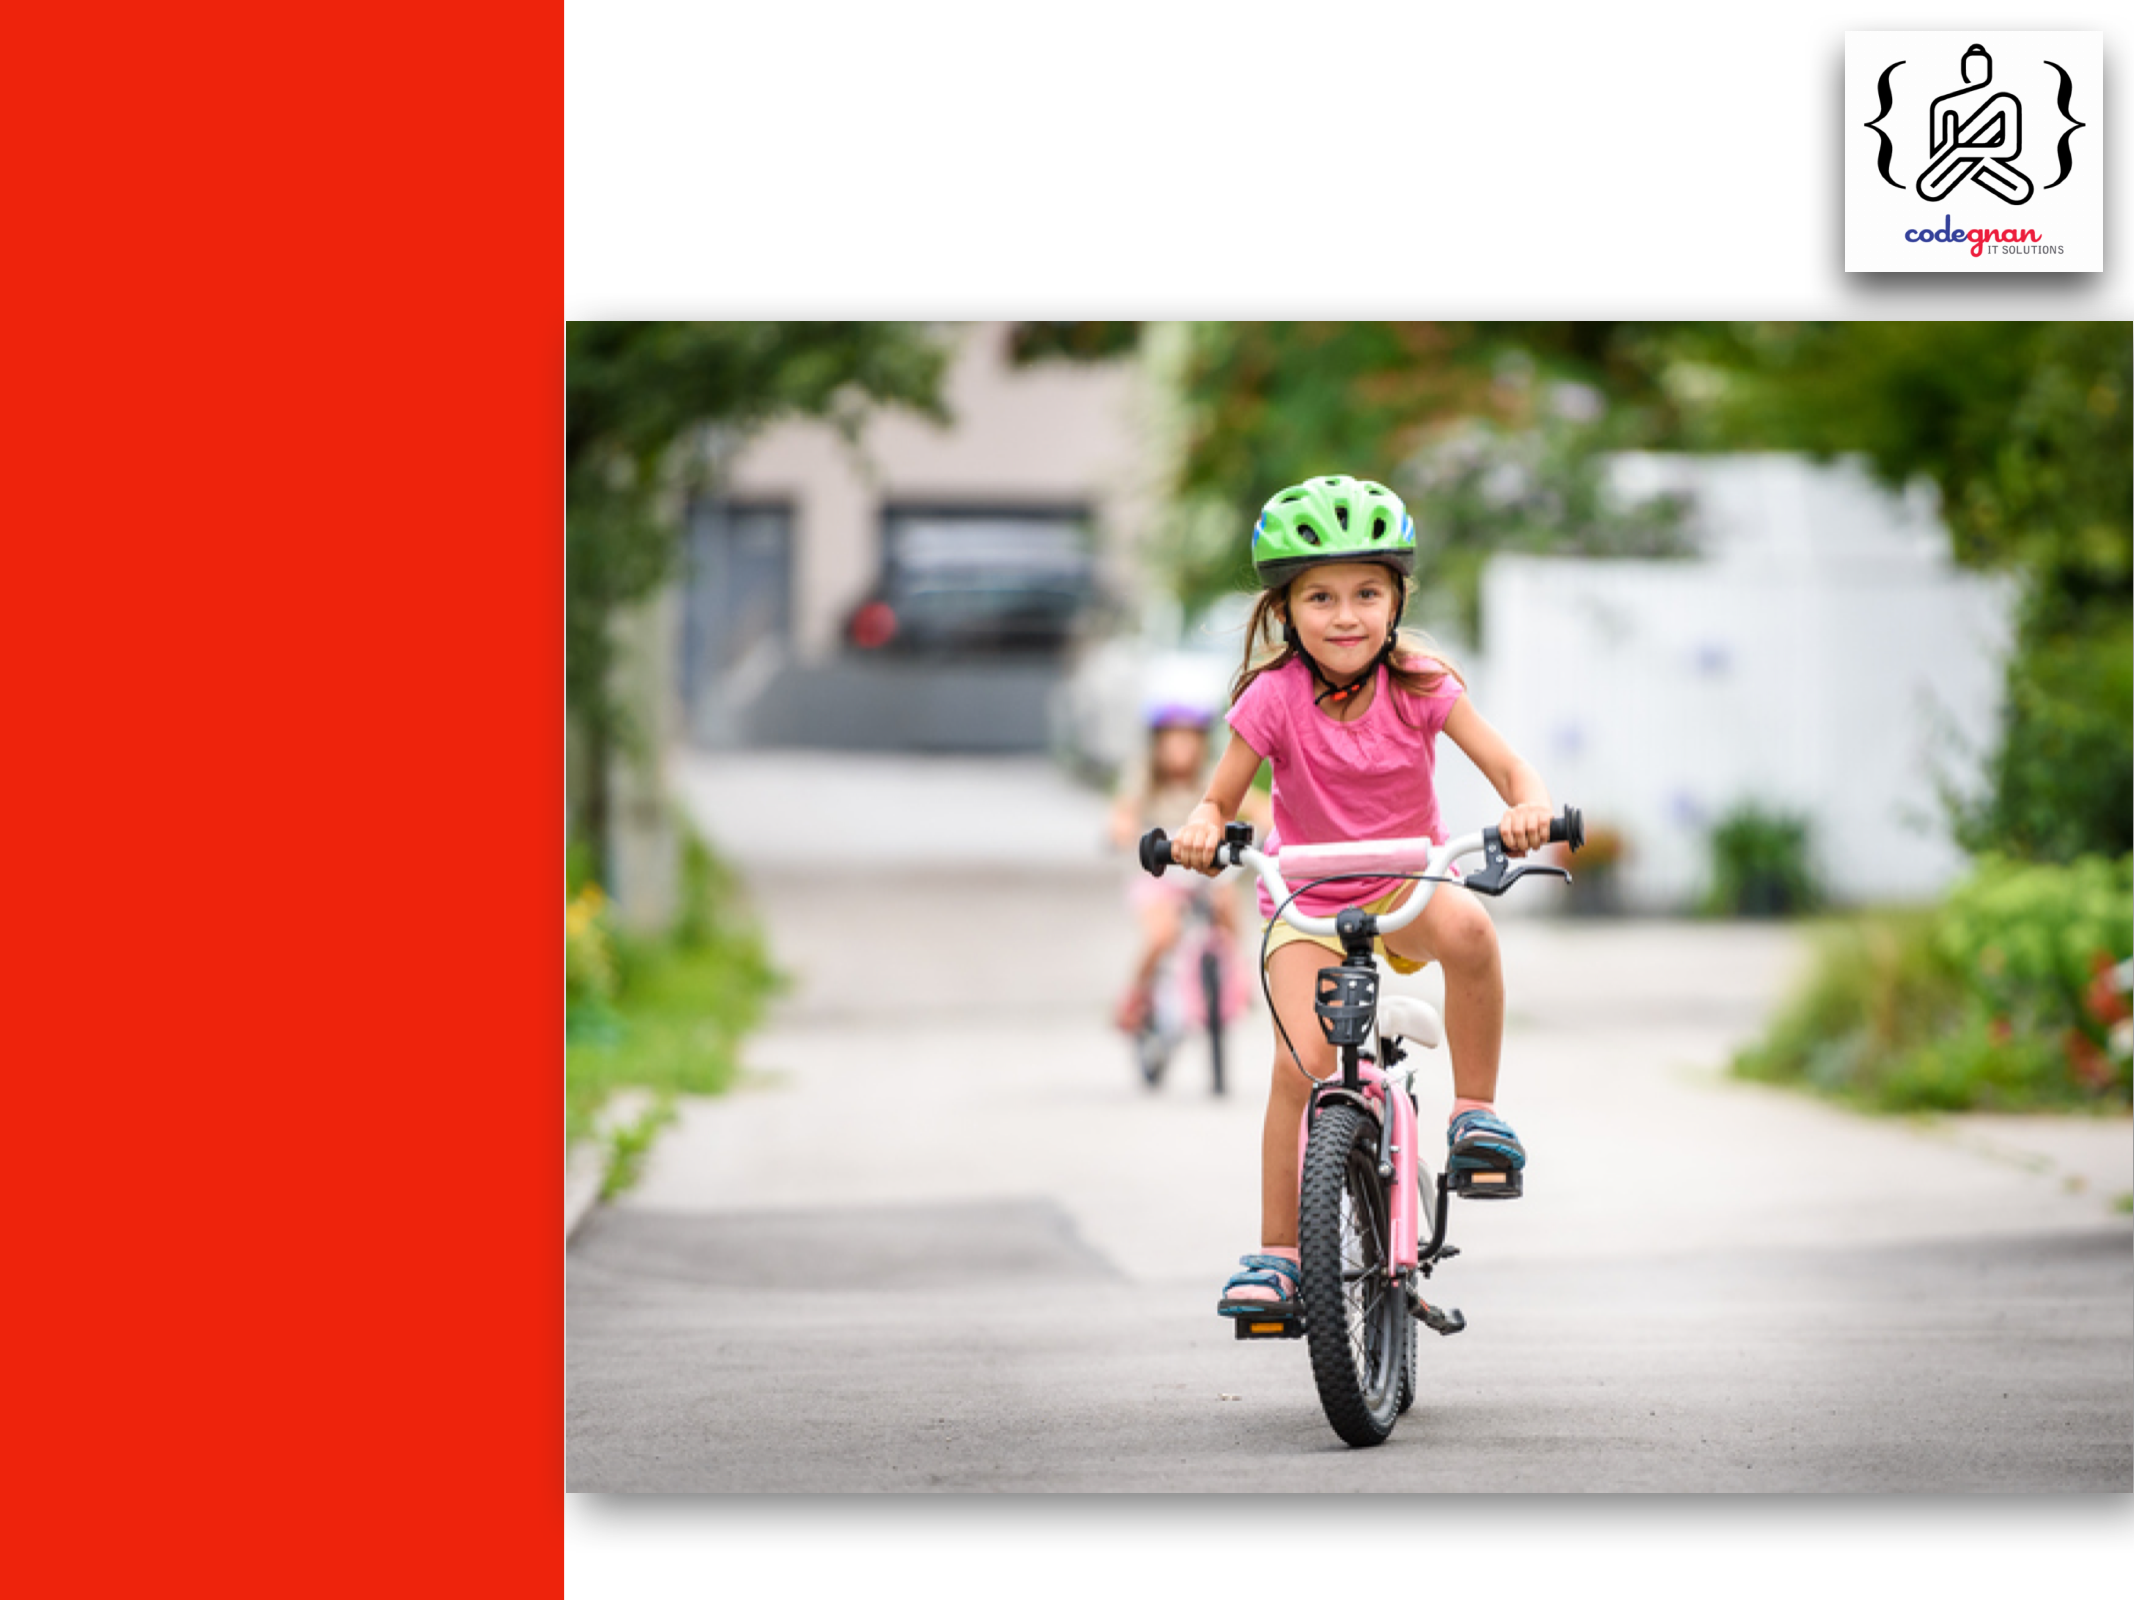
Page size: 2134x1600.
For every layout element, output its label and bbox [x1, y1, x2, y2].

picture [566, 321, 2133, 1494]
picture [1845, 30, 2103, 272]
text_box [0, 0, 565, 1600]
